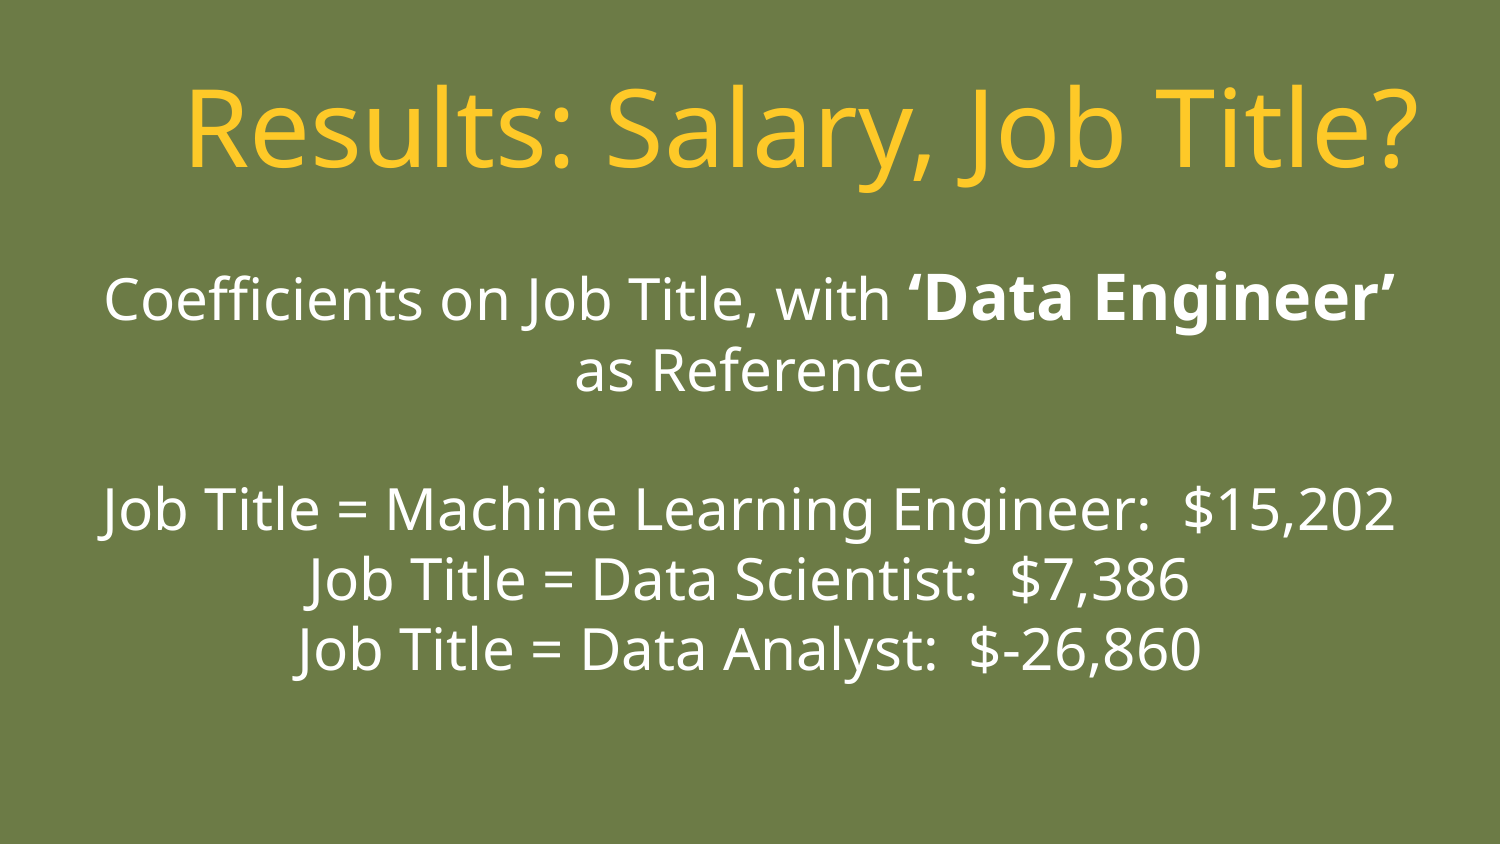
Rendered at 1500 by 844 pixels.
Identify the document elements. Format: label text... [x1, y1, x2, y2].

title Results: Salary, Job Title? [102, 0, 1500, 204]
subtitle Coefficients on Job Title, with ‘Data Engineer’ as Reference Job Title = Machine Learning Engineer: $15,202 Job Title = Data Scientist: $7,386 Job Title = Data Analyst: $-26,860 [51, 240, 1449, 844]
